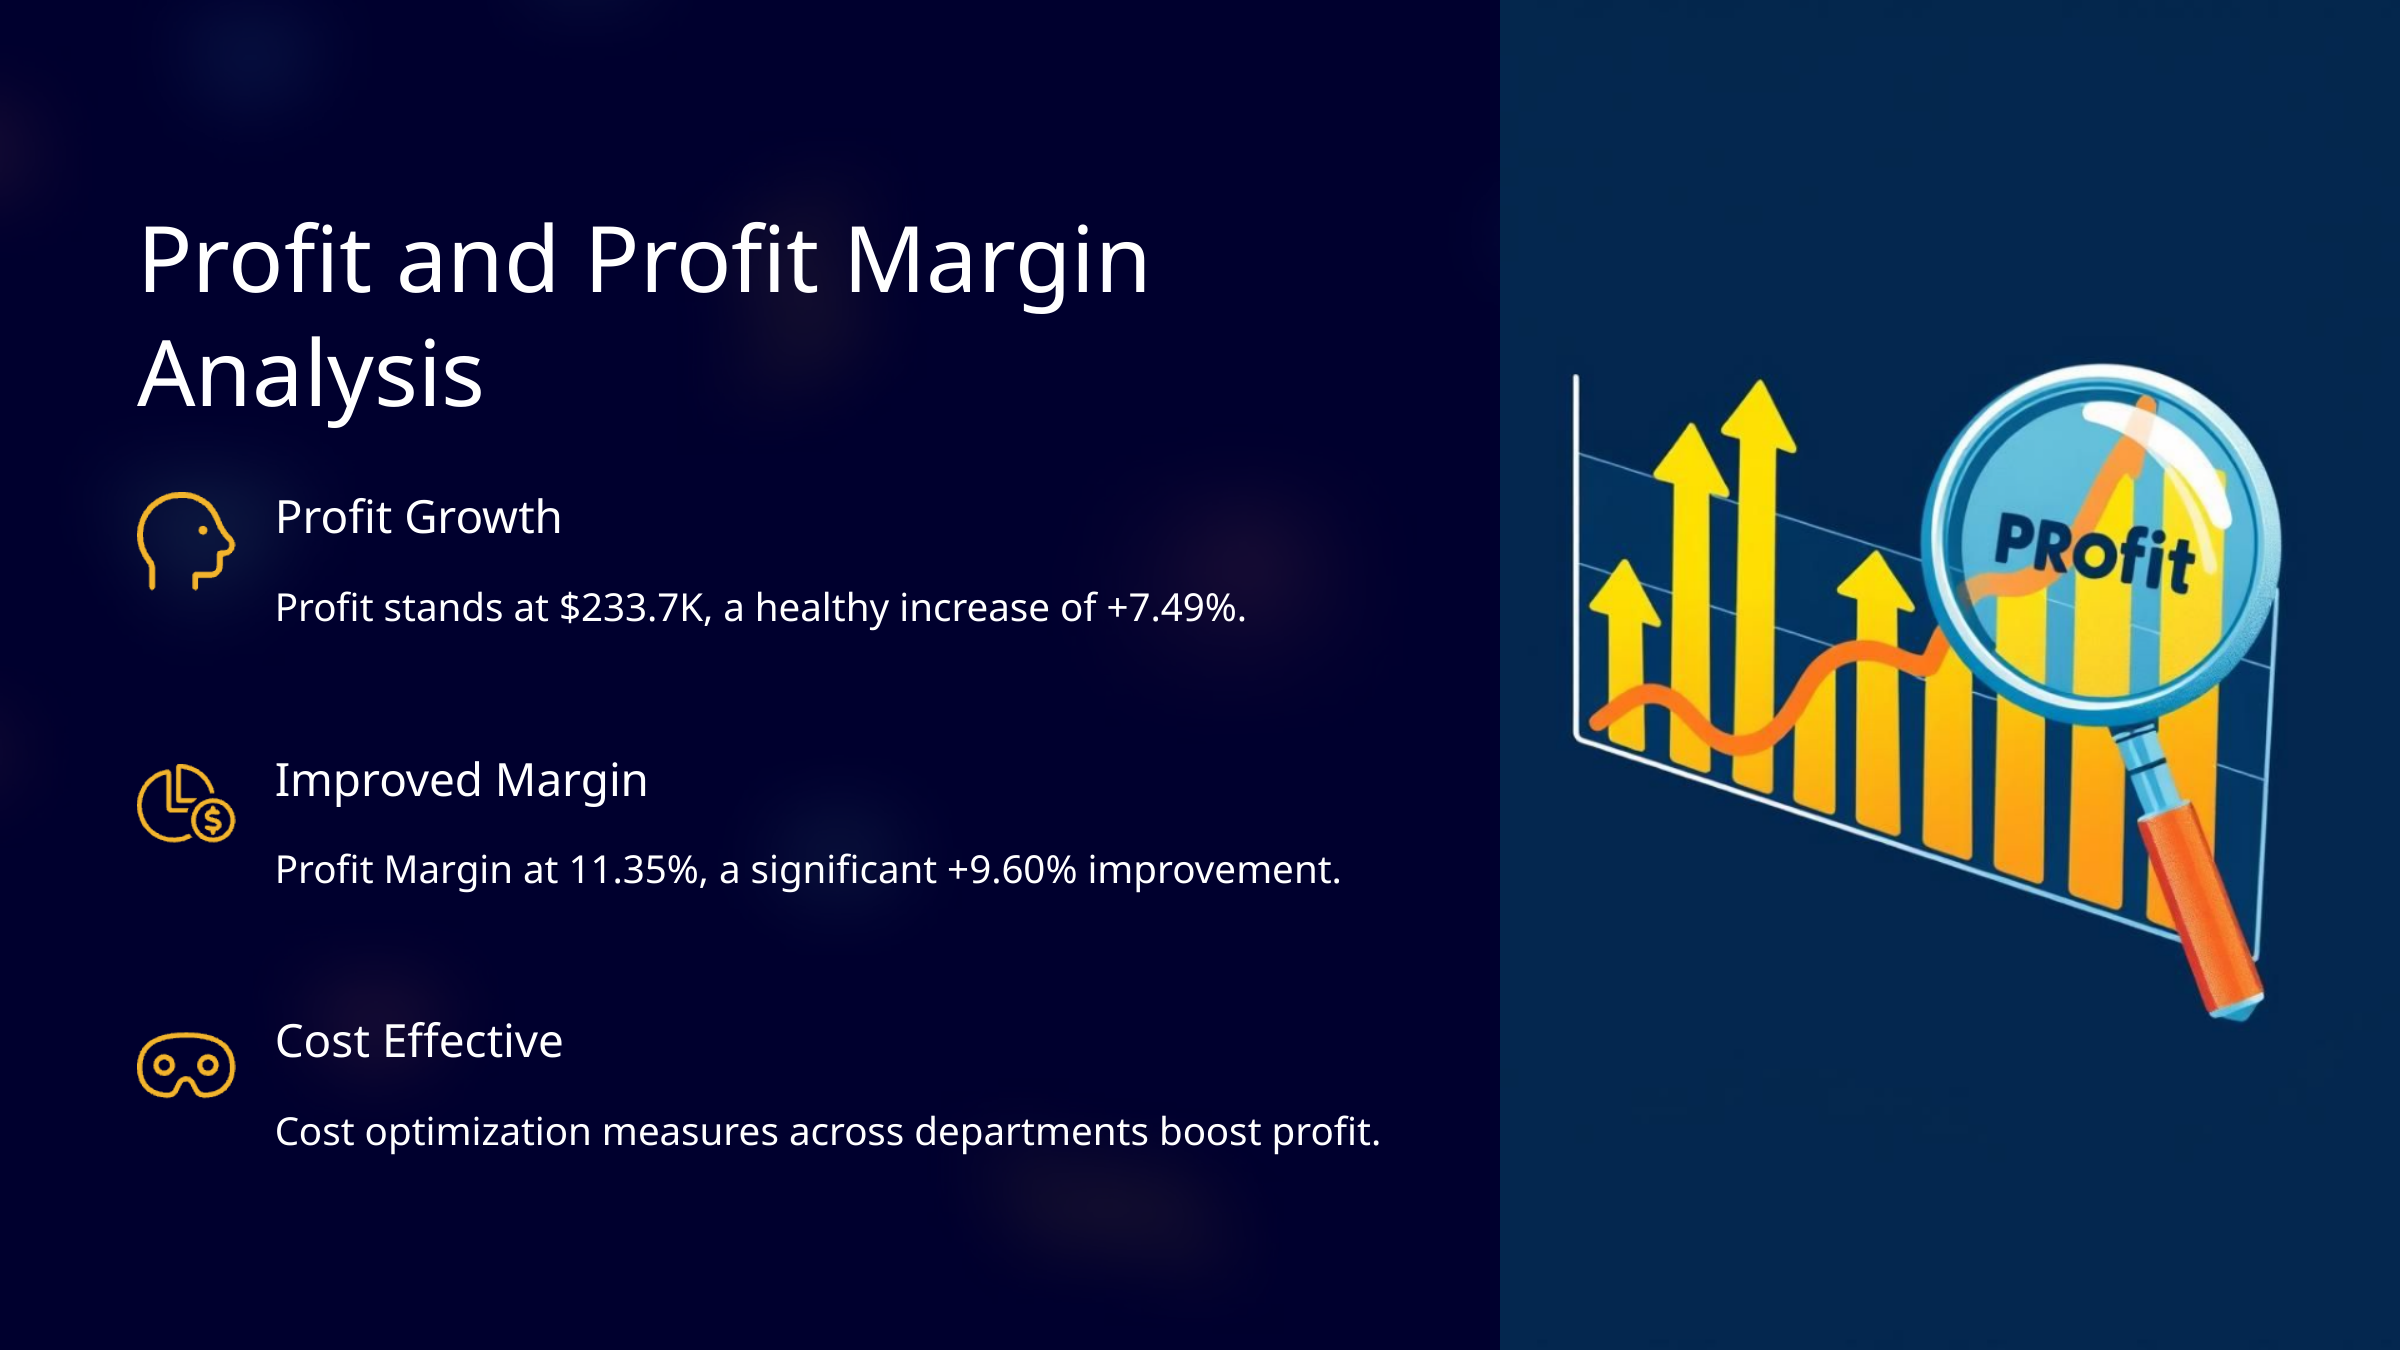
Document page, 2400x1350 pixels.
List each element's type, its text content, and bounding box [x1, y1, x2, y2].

text_box Profit and Profit Margin Analysis [137, 196, 1363, 428]
text_box Cost Effective [274, 1009, 737, 1068]
picture [137, 754, 236, 853]
picture [137, 1016, 236, 1115]
picture [1499, 0, 2400, 1350]
text_box Improved Margin [274, 747, 737, 806]
text_box Cost optimization measures across departments boost profit. [274, 1091, 1363, 1154]
text_box Profit Growth [274, 485, 737, 544]
text_box Profit stands at $233.7K, a healthy increase of +7.49%. [274, 567, 1363, 630]
picture [137, 492, 236, 591]
text_box Profit Margin at 11.35%, a significant +9.60% improvement. [274, 829, 1363, 892]
